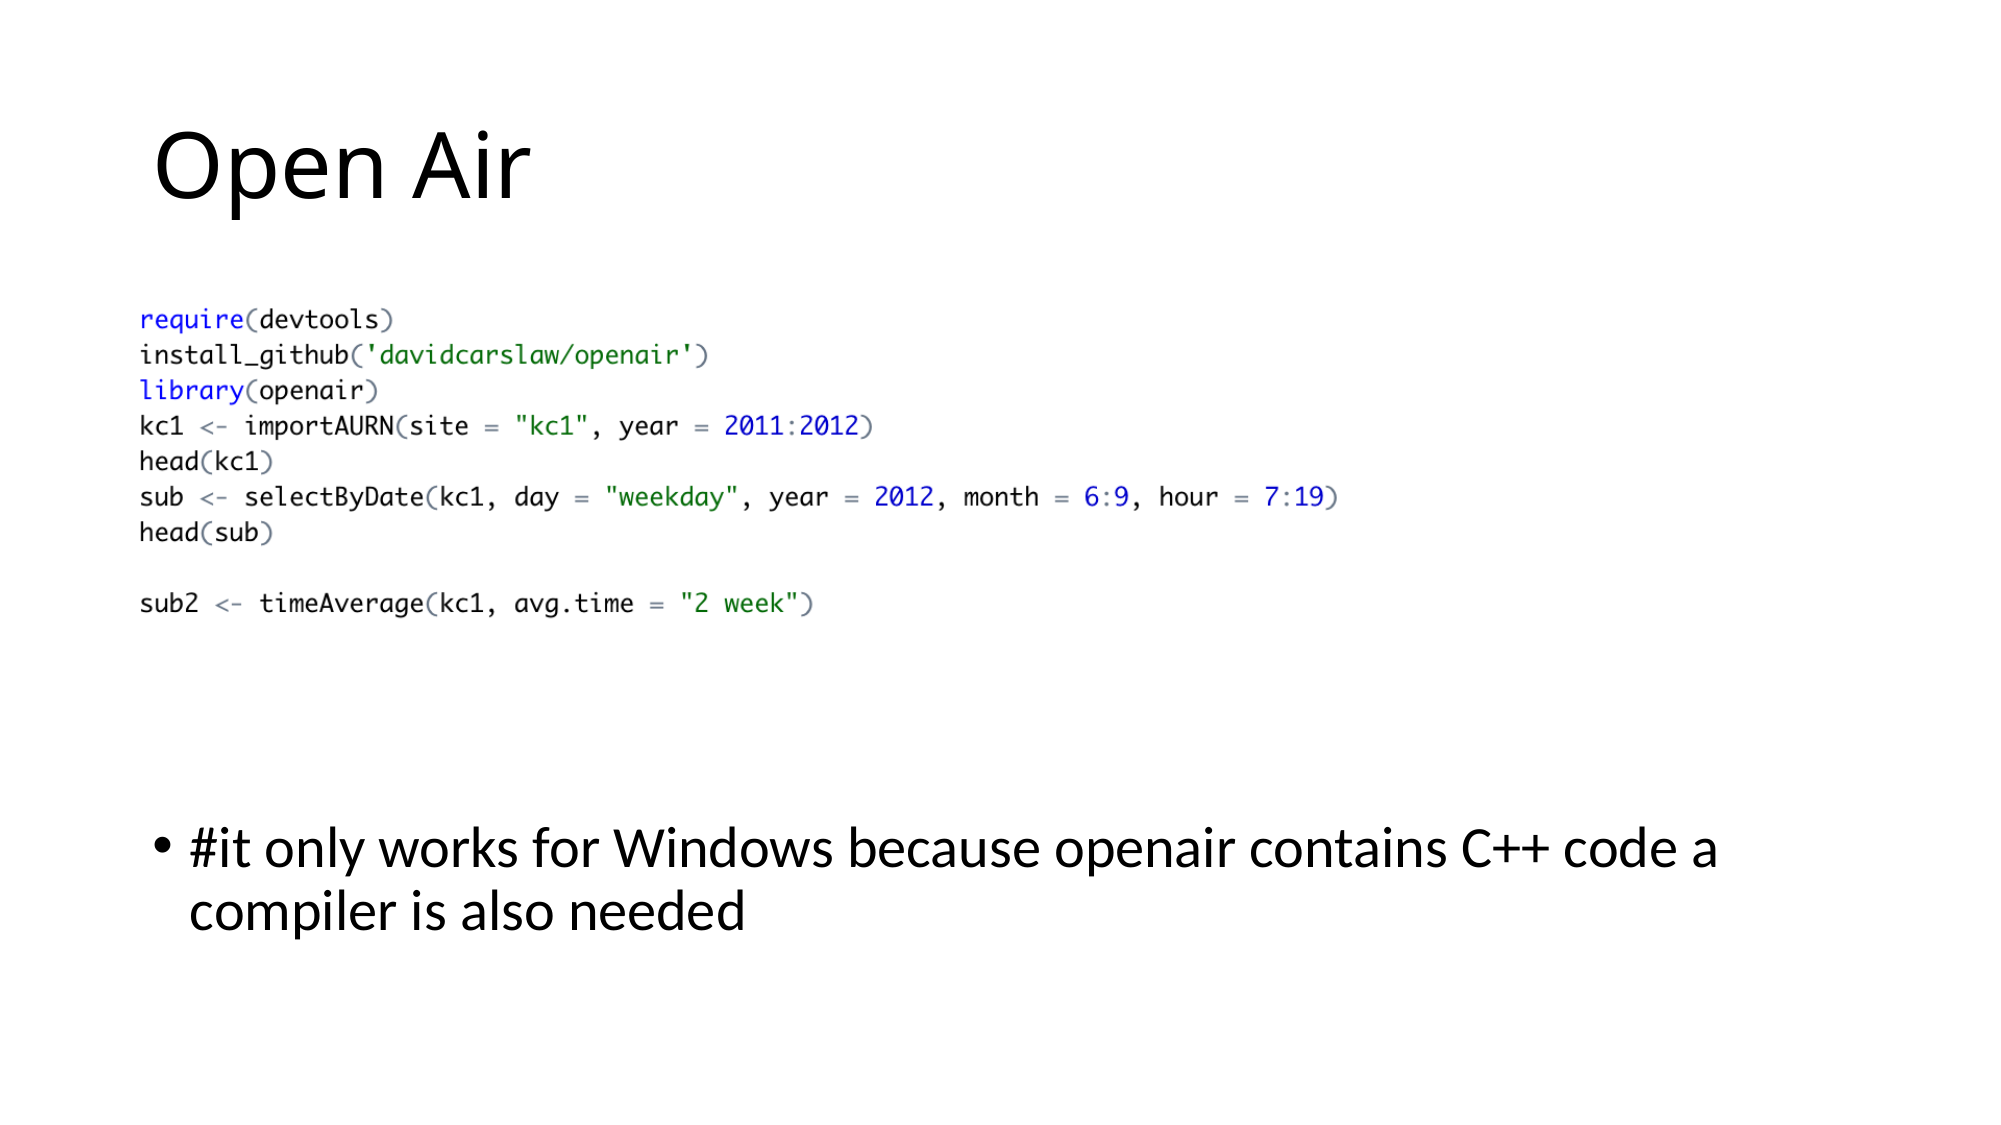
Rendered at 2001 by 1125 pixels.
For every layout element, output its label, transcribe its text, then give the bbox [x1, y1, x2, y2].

picture [137, 299, 1392, 635]
list #it only works for Windows because openair contains C++ code a compiler is also needed [137, 299, 1863, 1014]
title Open Air [137, 59, 1863, 278]
